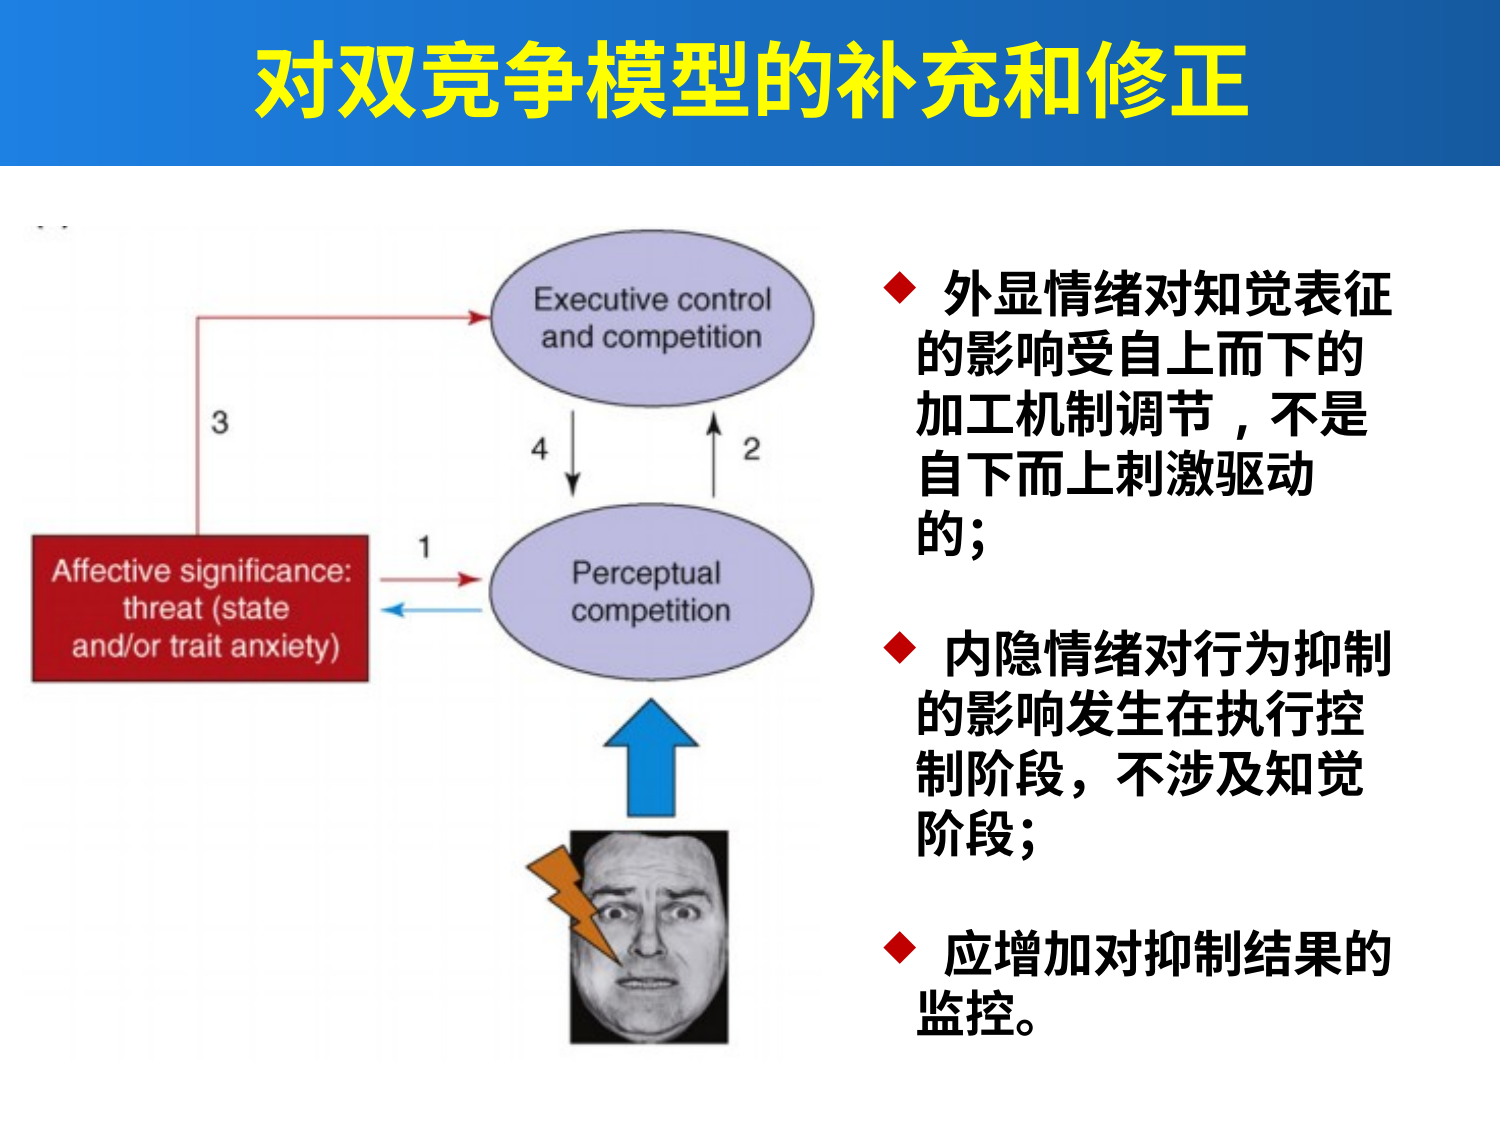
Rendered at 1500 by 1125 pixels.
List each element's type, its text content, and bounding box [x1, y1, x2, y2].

picture [23, 226, 822, 1061]
text_box 外显情绪对知觉表征的影响受自上而下的加工机制调节,不是自下而上刺激驱动的； 内隐情绪对行为抑制的影响发生在执行控制阶段，不涉及知觉阶段； 应增加对抑制结果的监控。 [865, 255, 1421, 1051]
title 对双竞争模型的补充和修正 [74, 7, 1430, 149]
